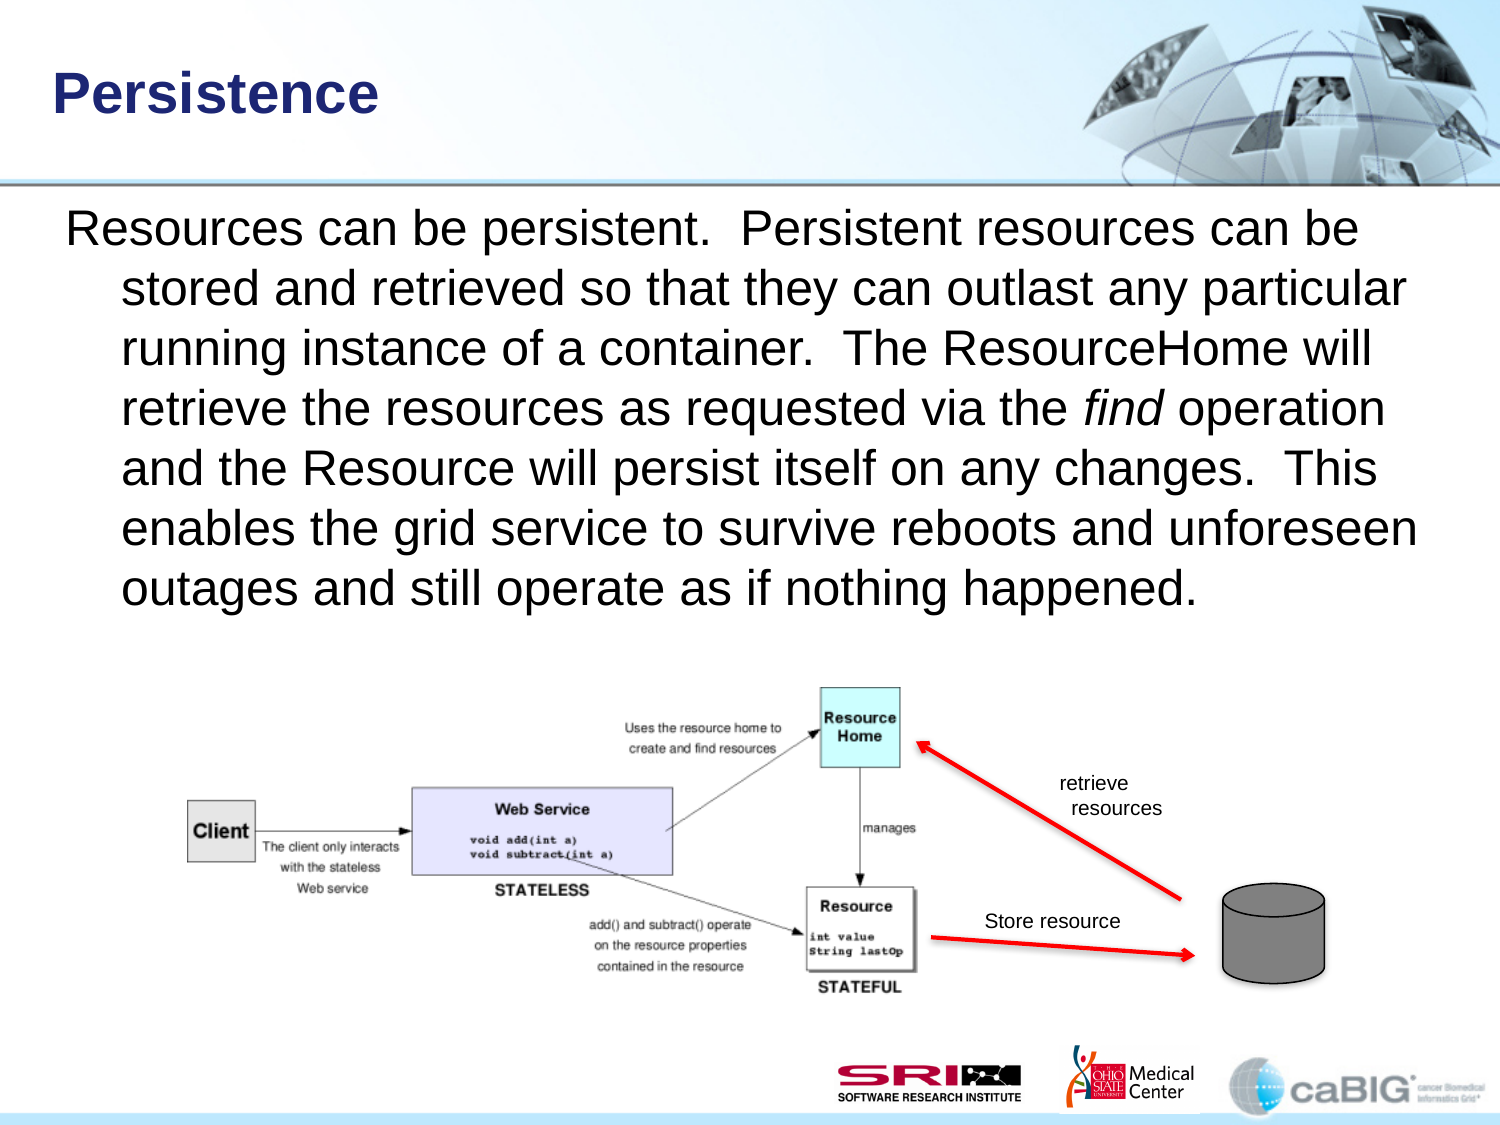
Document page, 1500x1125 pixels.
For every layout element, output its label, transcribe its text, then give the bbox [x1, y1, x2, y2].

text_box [930, 937, 1196, 957]
text_box Store resource [969, 908, 1136, 935]
text_box [1222, 882, 1326, 985]
title Persistence [37, 24, 1176, 156]
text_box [915, 741, 1182, 900]
picture [0, 0, 1500, 1125]
list Resources can be persistent. Persistent resources can be stored and retrieved so that they can outlast any particular running instance of a container. The ResourceHome will retrieve the resources as requested via the find operation and the Resource will persist itself on any changes. This enables the grid service to survive reboots and unforeseen outages and still operate as if nothing happened. [49, 187, 1451, 1001]
